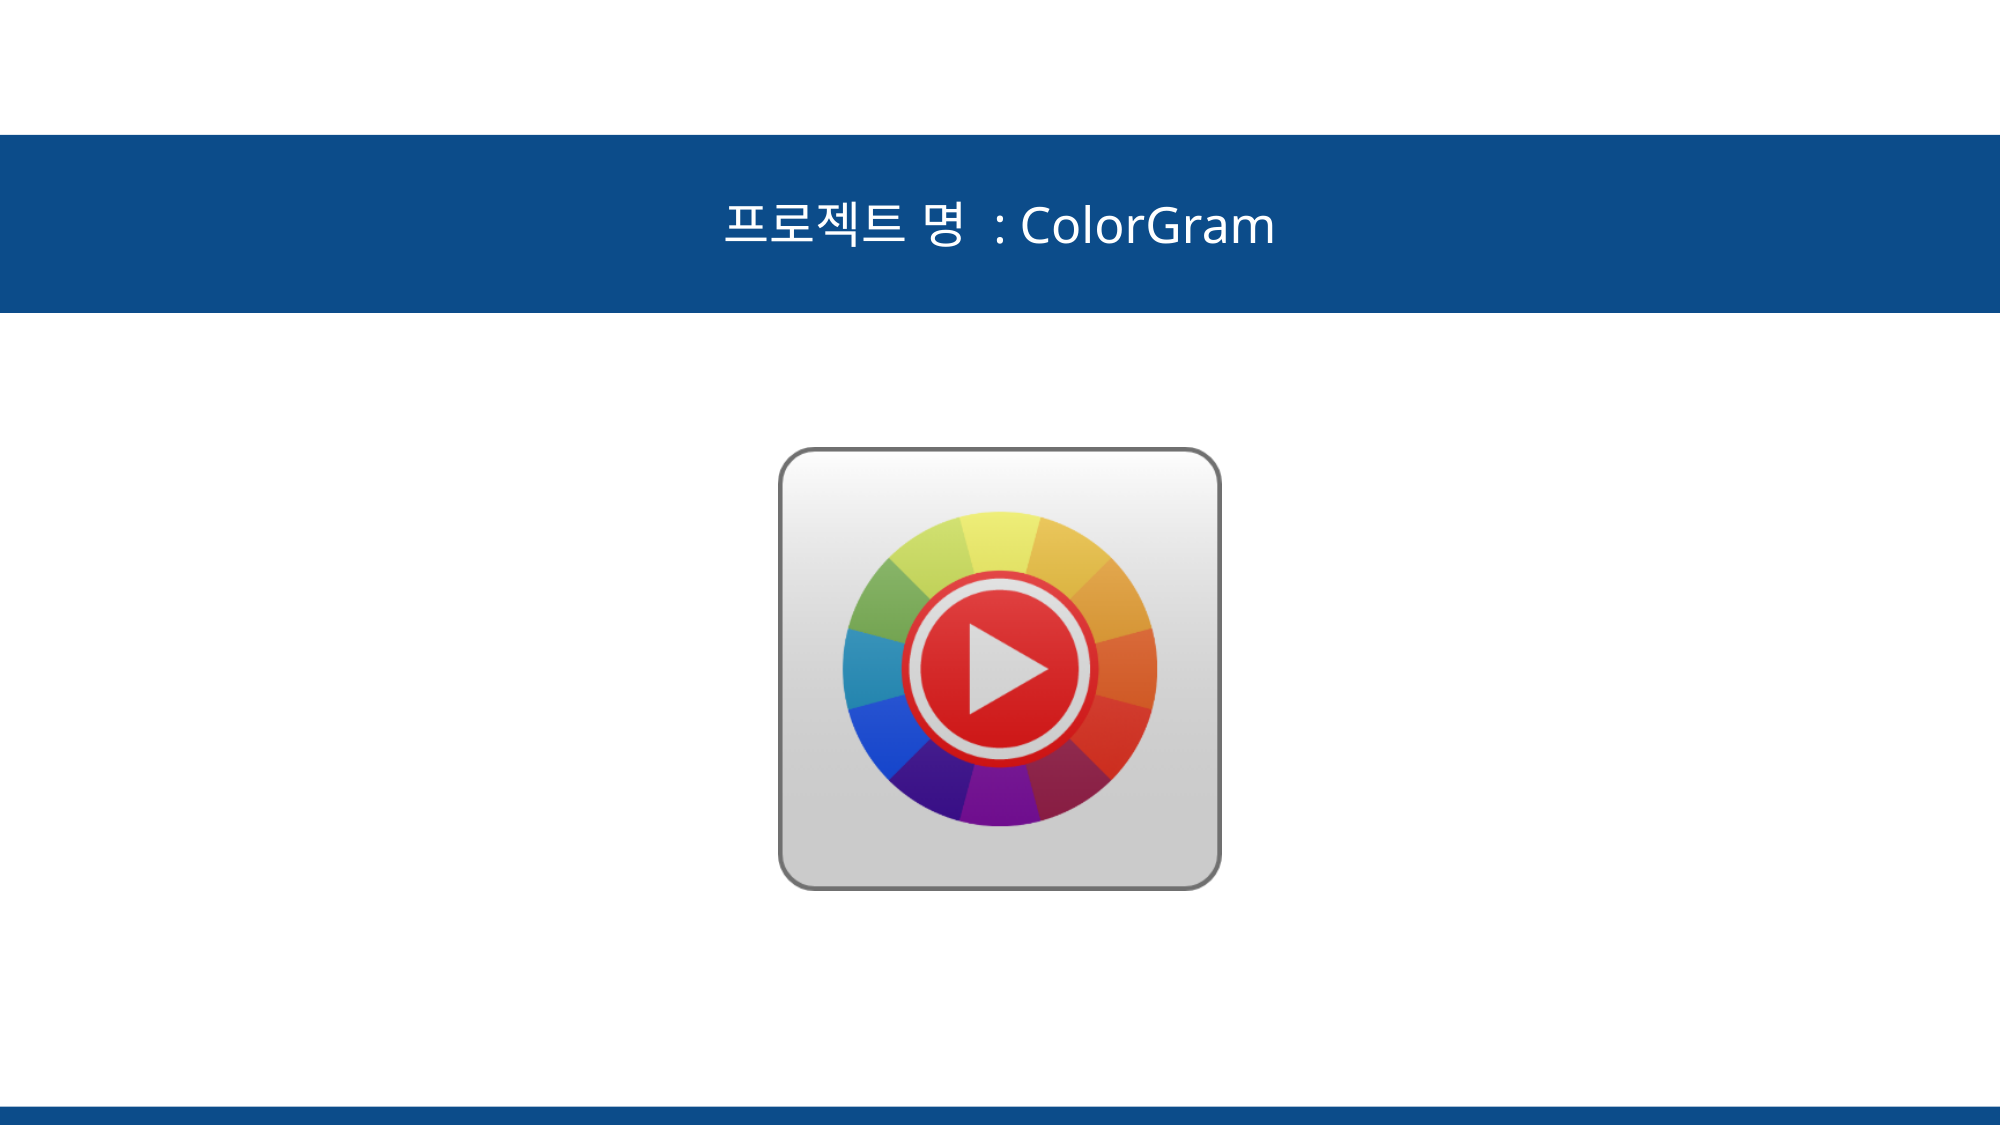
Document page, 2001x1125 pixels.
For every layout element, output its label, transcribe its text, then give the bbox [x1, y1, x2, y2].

text_box 프로젝트 명 : ColorGram [0, 134, 2000, 314]
text_box [0, 1105, 2000, 1125]
picture [778, 447, 1222, 891]
